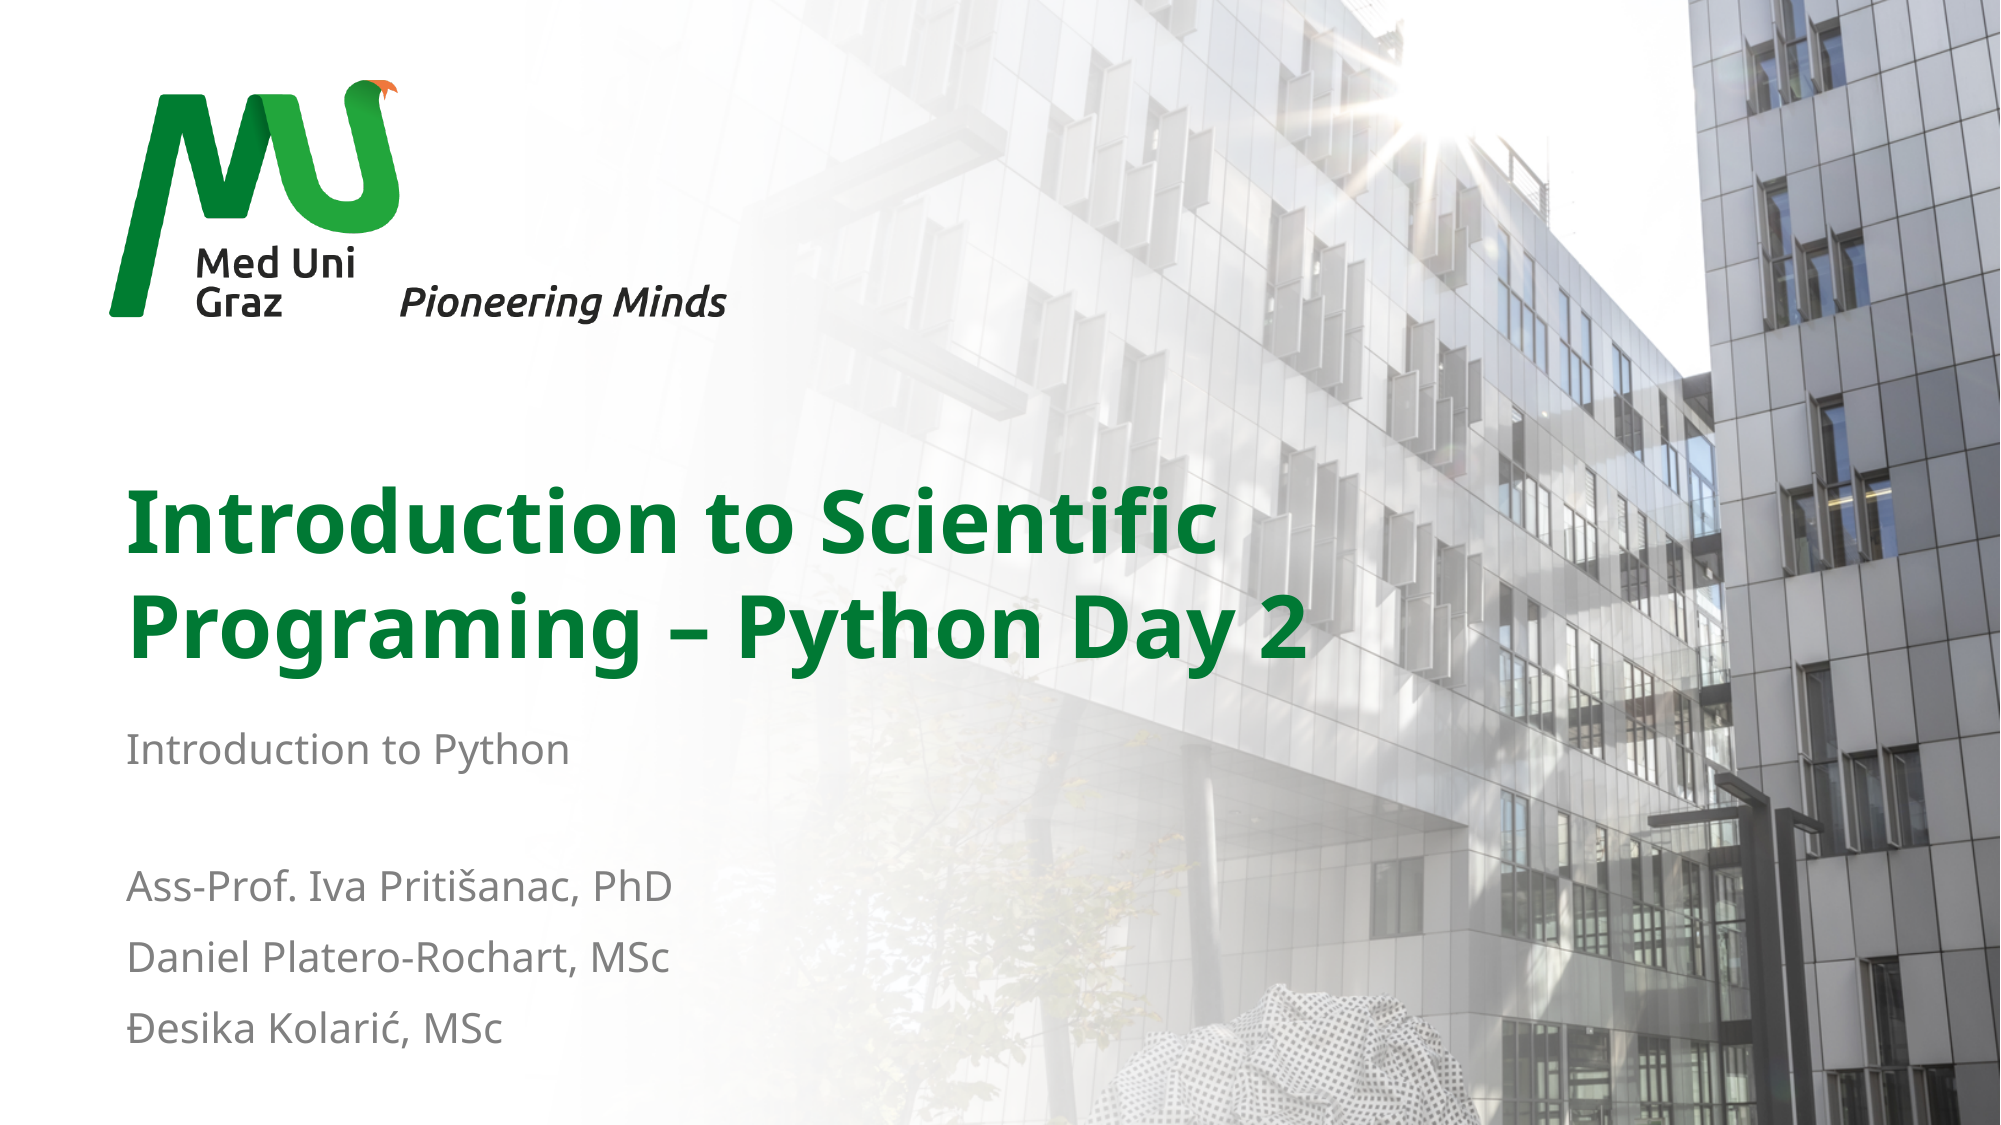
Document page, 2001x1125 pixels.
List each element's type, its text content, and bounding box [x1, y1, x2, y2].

title Introduction to Scientific Programing – Python Day 2 [111, 413, 1735, 684]
subtitle Introduction to Python Ass-Prof. Iva Pritišanac, PhD Daniel Platero-Rochart, MSc Ðesika Kolarić, MSc [111, 715, 1735, 1063]
picture [0, 0, 2000, 1125]
